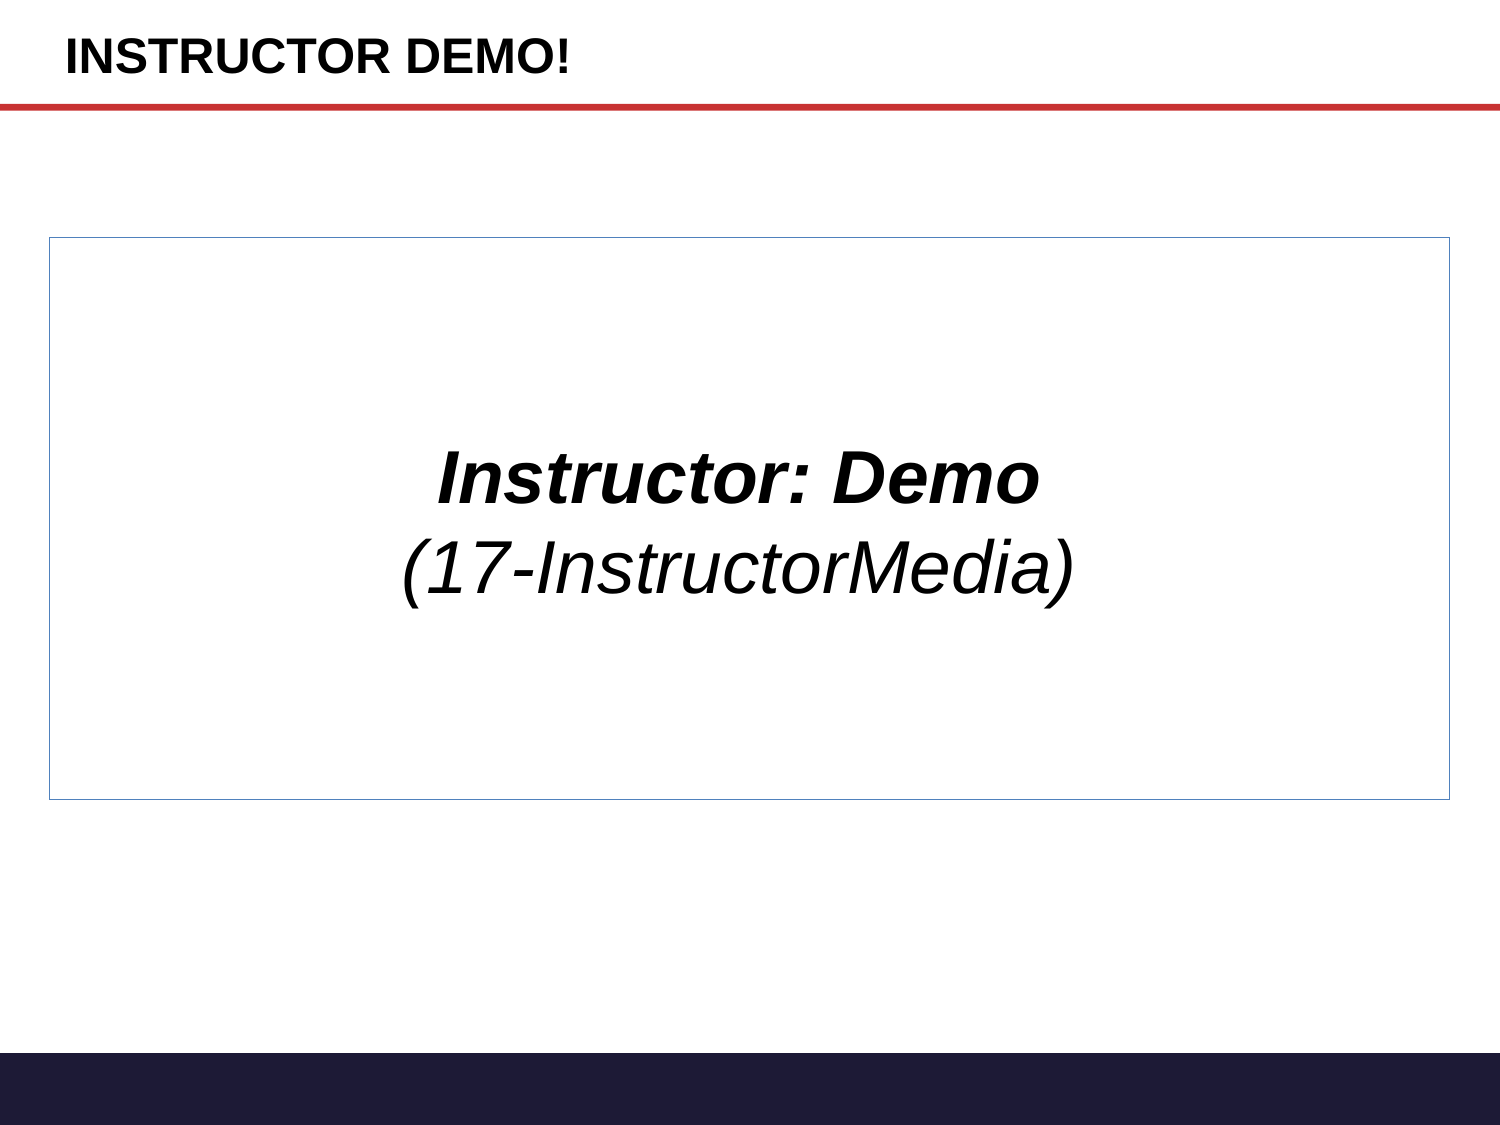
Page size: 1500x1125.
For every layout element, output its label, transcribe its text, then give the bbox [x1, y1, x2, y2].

text_box INSTRUCTOR DEMO! [50, 0, 948, 108]
text_box Instructor: Demo (17-InstructorMedia) [49, 237, 1450, 800]
